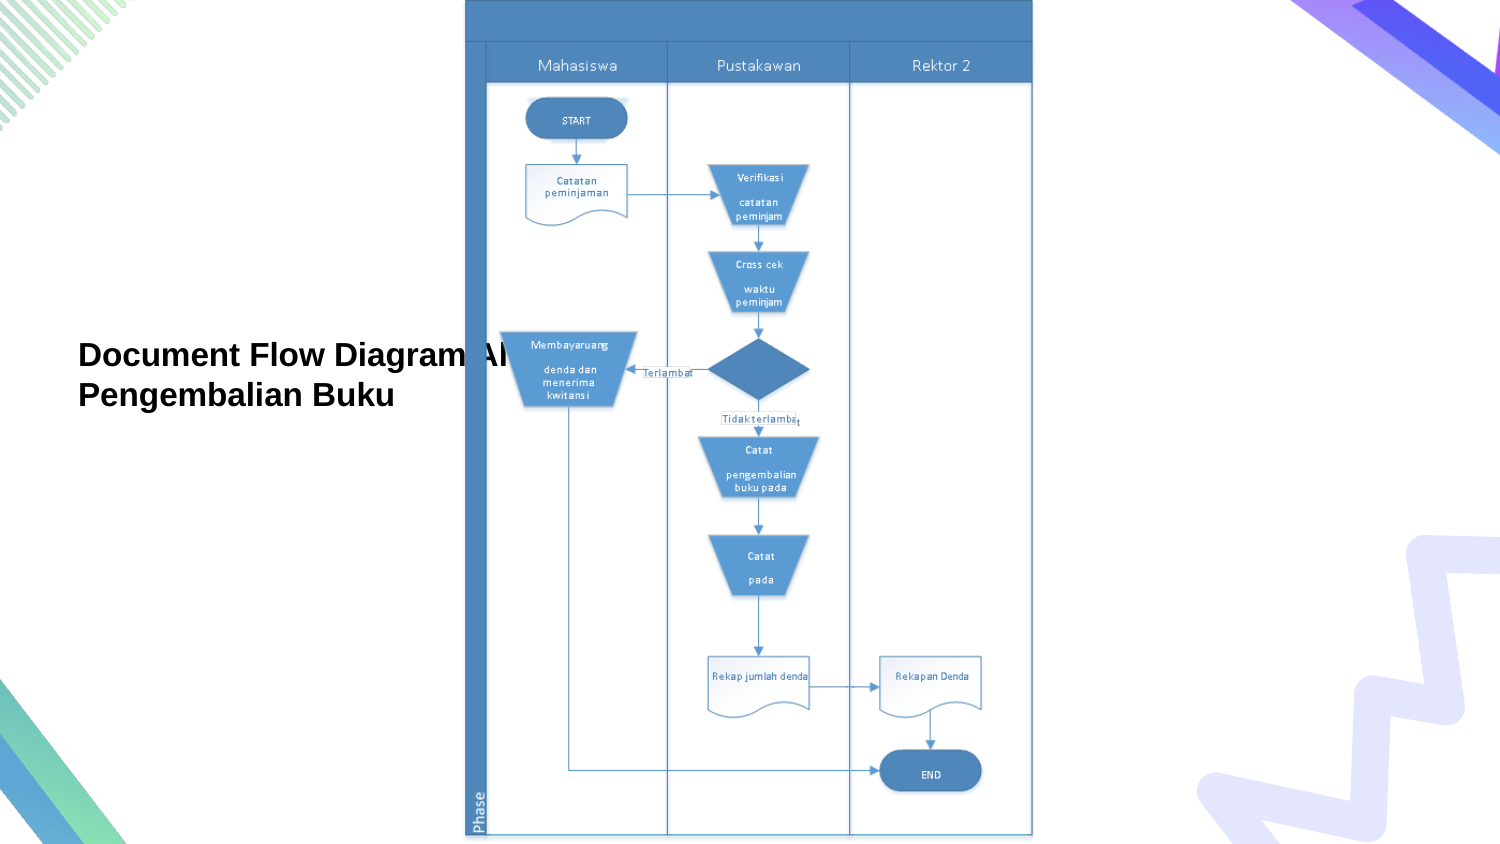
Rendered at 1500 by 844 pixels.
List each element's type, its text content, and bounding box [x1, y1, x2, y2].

picture [0, 675, 255, 844]
picture [1291, 0, 1500, 164]
picture [462, 0, 1038, 844]
text_box Document Flow Diagram Alur Pengembalian Buku [63, 325, 457, 421]
